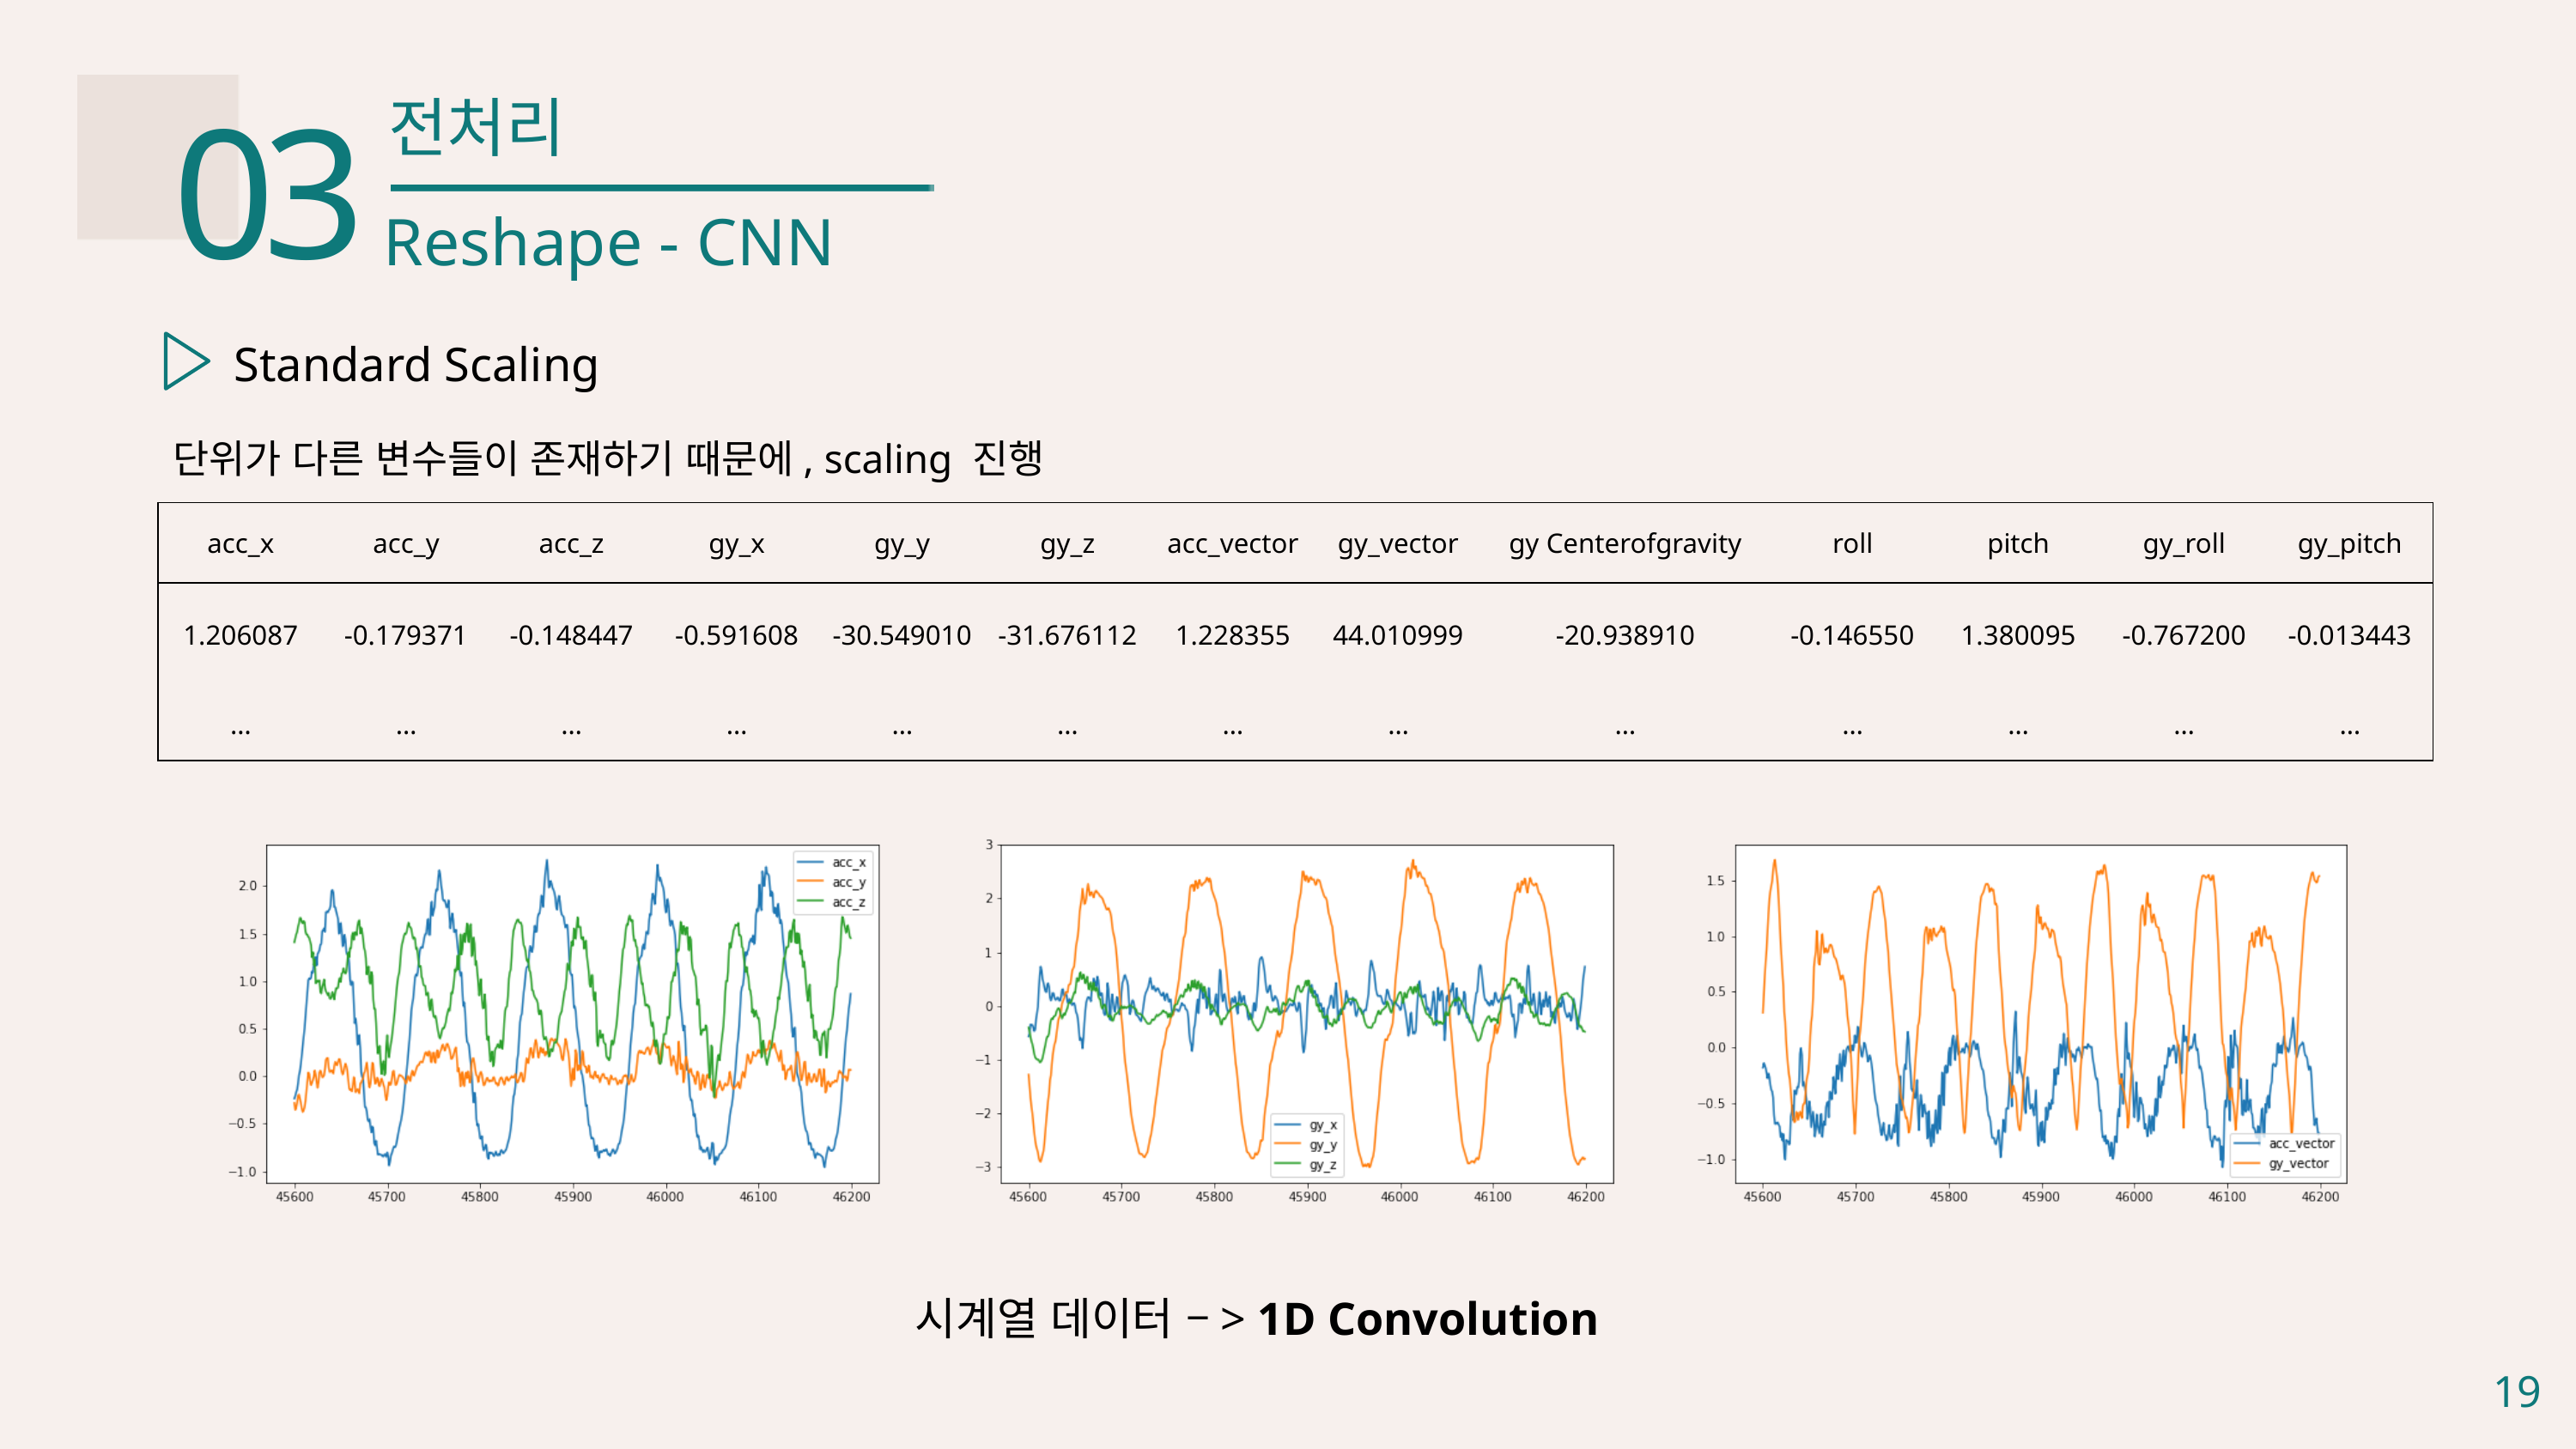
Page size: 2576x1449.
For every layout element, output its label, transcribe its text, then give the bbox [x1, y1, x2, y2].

table_header gy_vector [1315, 503, 1481, 582]
table_cell -0.767200 [2101, 584, 2267, 688]
table_header acc_vector [1151, 503, 1315, 582]
table_cell … [2101, 688, 2267, 760]
text_box 시계열 데이터 –> 1D Convolution [902, 1283, 1624, 1350]
table_cell 1.380095 [1935, 584, 2101, 688]
table_cell … [654, 688, 820, 760]
table_header gy_pitch [2267, 503, 2433, 582]
table_header gy_z [985, 503, 1151, 582]
table_cell … [1151, 688, 1315, 760]
text_box Reshape - CNN [371, 194, 999, 285]
table_cell -0.146550 [1770, 584, 1935, 688]
table_header gy_x [654, 503, 820, 582]
table_cell … [820, 688, 985, 760]
table_cell … [1481, 688, 1770, 760]
table_cell … [2267, 688, 2433, 760]
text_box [76, 75, 240, 241]
picture [218, 831, 2355, 1214]
slide_number 19 [2254, 1367, 2555, 1420]
table_cell … [1770, 688, 1935, 760]
table_header roll [1770, 503, 1935, 582]
table_cell … [1315, 688, 1481, 760]
table_cell 1.206087 [159, 584, 324, 688]
table_cell -0.013443 [2267, 584, 2433, 688]
table_cell -30.549010 [820, 584, 985, 688]
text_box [391, 185, 934, 192]
table_cell -0.148447 [489, 584, 654, 688]
table_header acc_y [324, 503, 489, 582]
text_box 전처리 [375, 81, 1009, 171]
table_cell 1.228355 [1151, 584, 1315, 688]
table_header pitch [1935, 503, 2101, 582]
table_cell -0.591608 [654, 584, 820, 688]
table_header gy Centerofgravity [1481, 503, 1770, 582]
table_cell -31.676112 [985, 584, 1151, 688]
table_header gy_y [820, 503, 985, 582]
table_cell -20.938910 [1481, 584, 1770, 688]
table_cell -0.179371 [324, 584, 489, 688]
table_cell … [324, 688, 489, 760]
text_box 단위가 다른 변수들이 존재하기 때문에, scaling 진행 [160, 403, 2431, 488]
table_cell … [1935, 688, 2101, 760]
table_header gy_roll [2101, 503, 2267, 582]
text_box Standard Scaling [221, 329, 1016, 398]
table_cell … [985, 688, 1151, 760]
table_header acc_z [489, 503, 654, 582]
table_cell … [159, 688, 324, 760]
text_box [163, 331, 211, 391]
table_cell 44.010999 [1315, 584, 1481, 688]
table_header acc_x [159, 503, 324, 582]
text_box 03 [160, 73, 812, 301]
table_cell … [489, 688, 654, 760]
